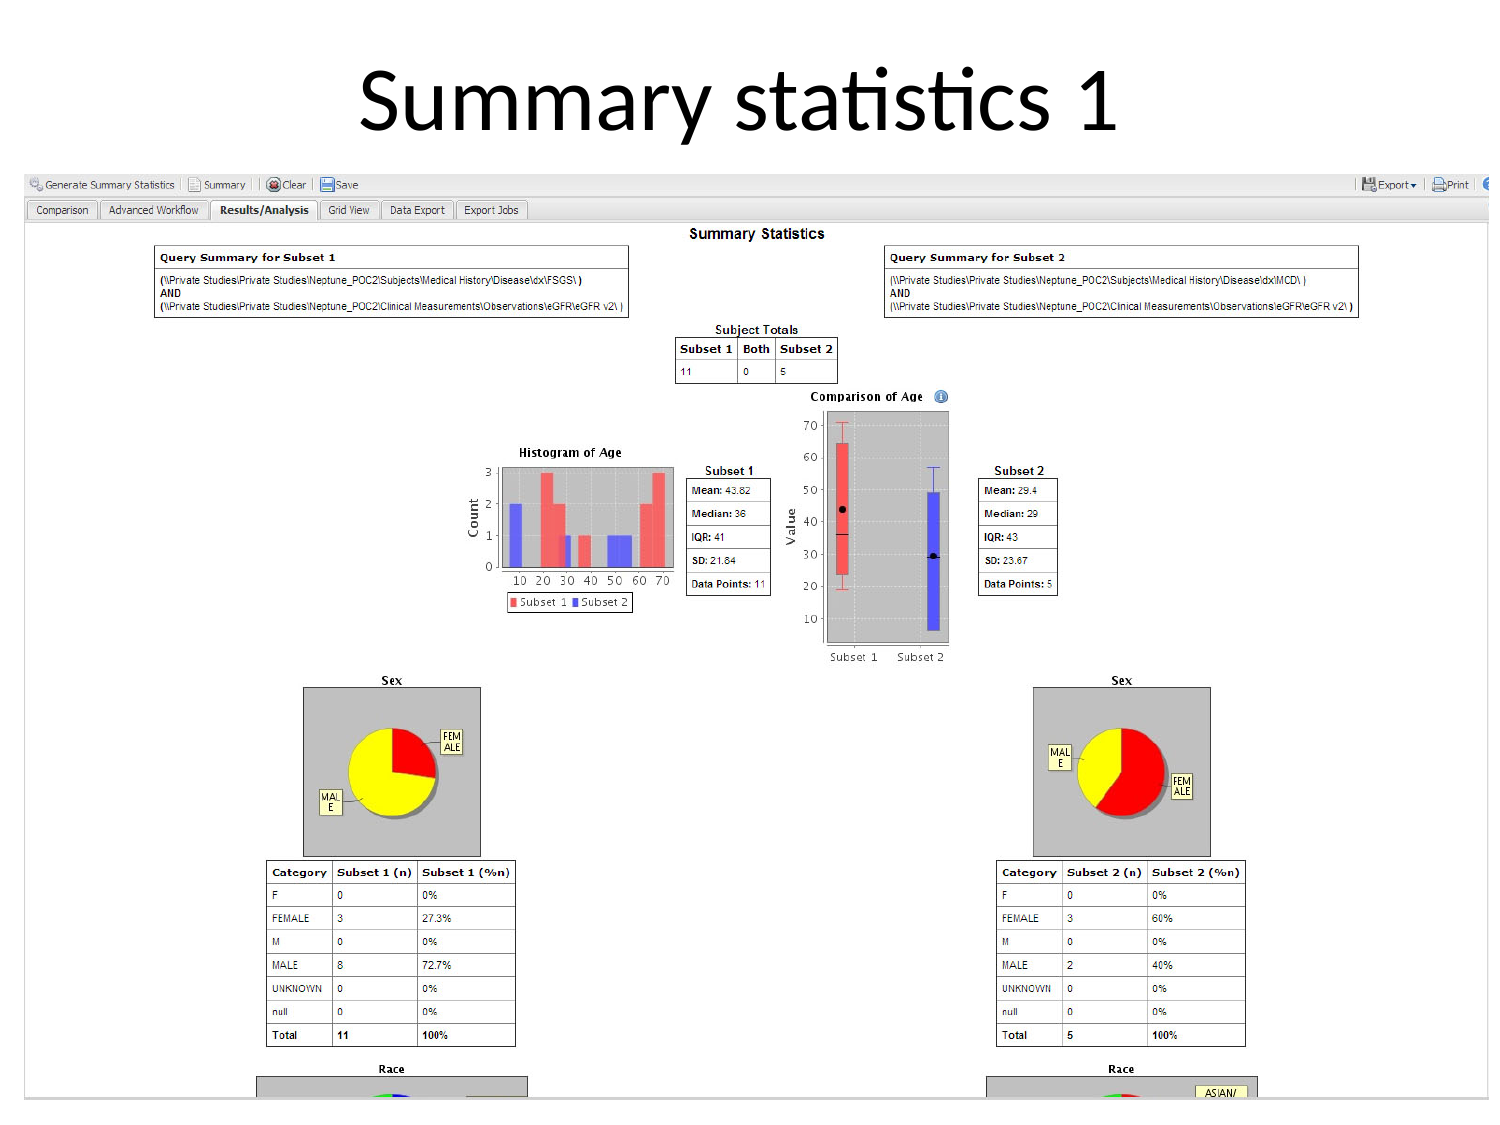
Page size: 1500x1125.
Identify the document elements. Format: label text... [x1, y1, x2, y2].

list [24, 174, 1489, 1101]
title Summary statistics 1 [75, 0, 1425, 173]
